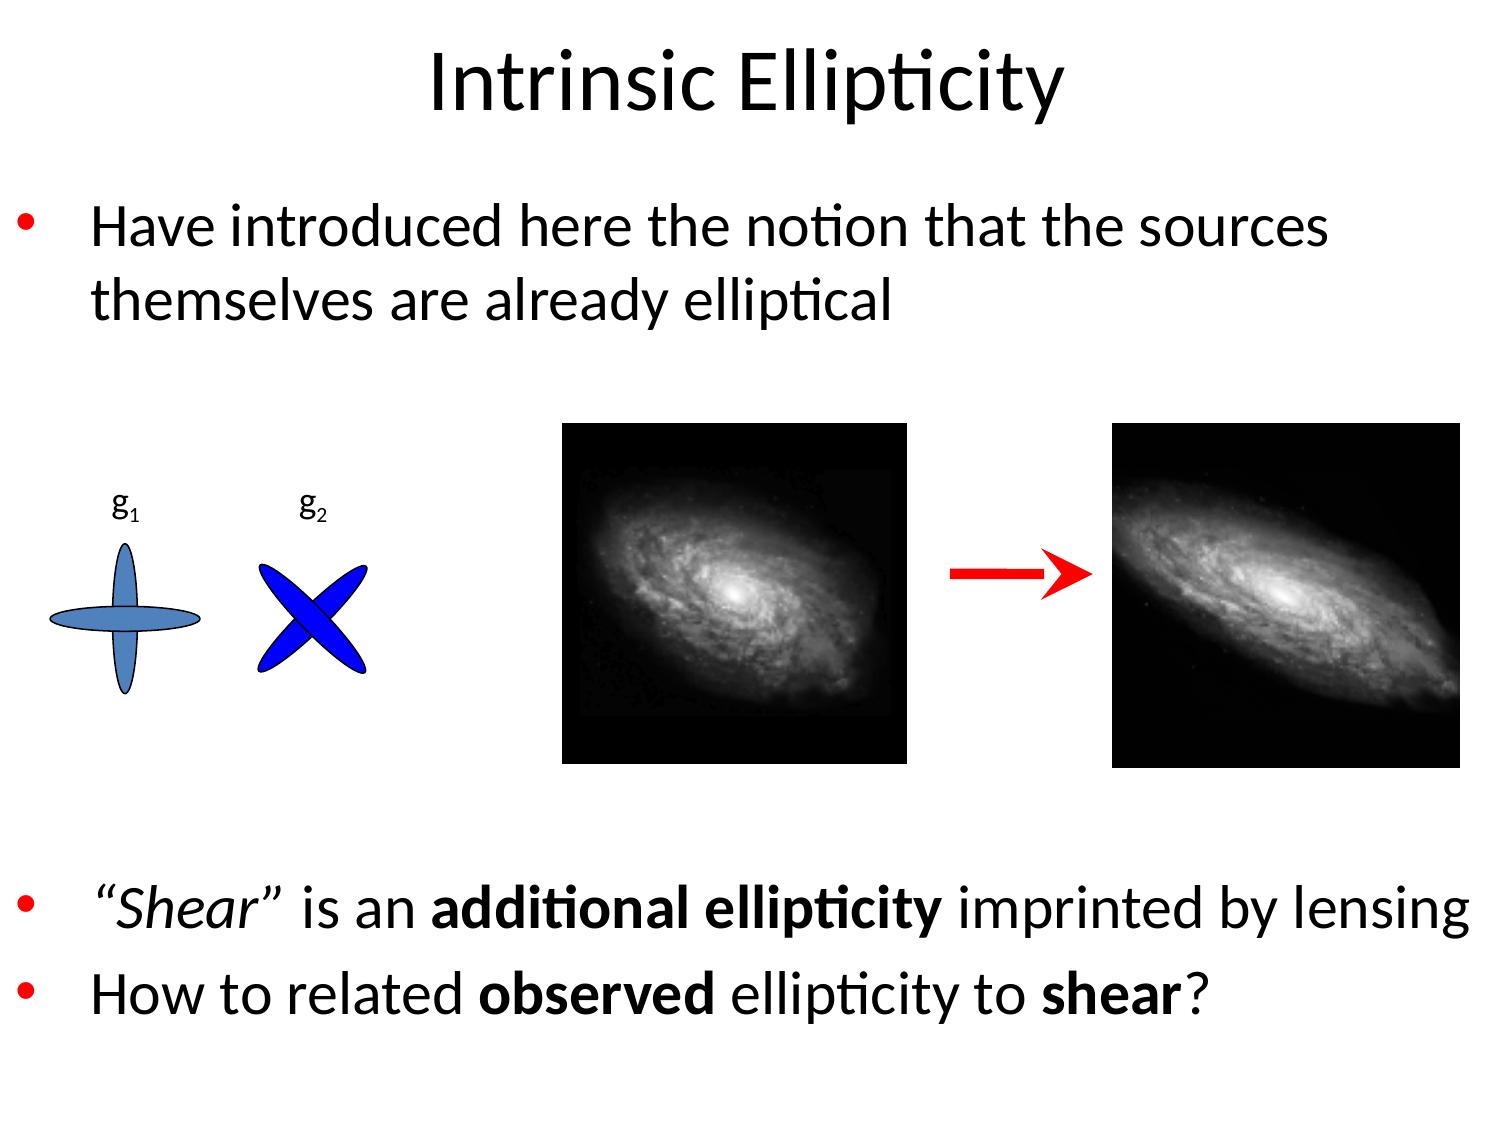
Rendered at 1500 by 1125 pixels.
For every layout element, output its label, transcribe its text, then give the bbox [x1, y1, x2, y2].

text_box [237, 543, 388, 694]
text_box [562, 423, 1461, 768]
text_box g2 [283, 468, 343, 535]
title Intrinsic Ellipticity [15, 13, 1478, 137]
list Have introduced here the notion that the sources themselves are already elliptical “Shear” is an additional ellipticity imprinted by lensing How to related observed ellipticity to shear? [0, 176, 1500, 1069]
text_box g1 [96, 468, 155, 535]
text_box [49, 543, 201, 694]
